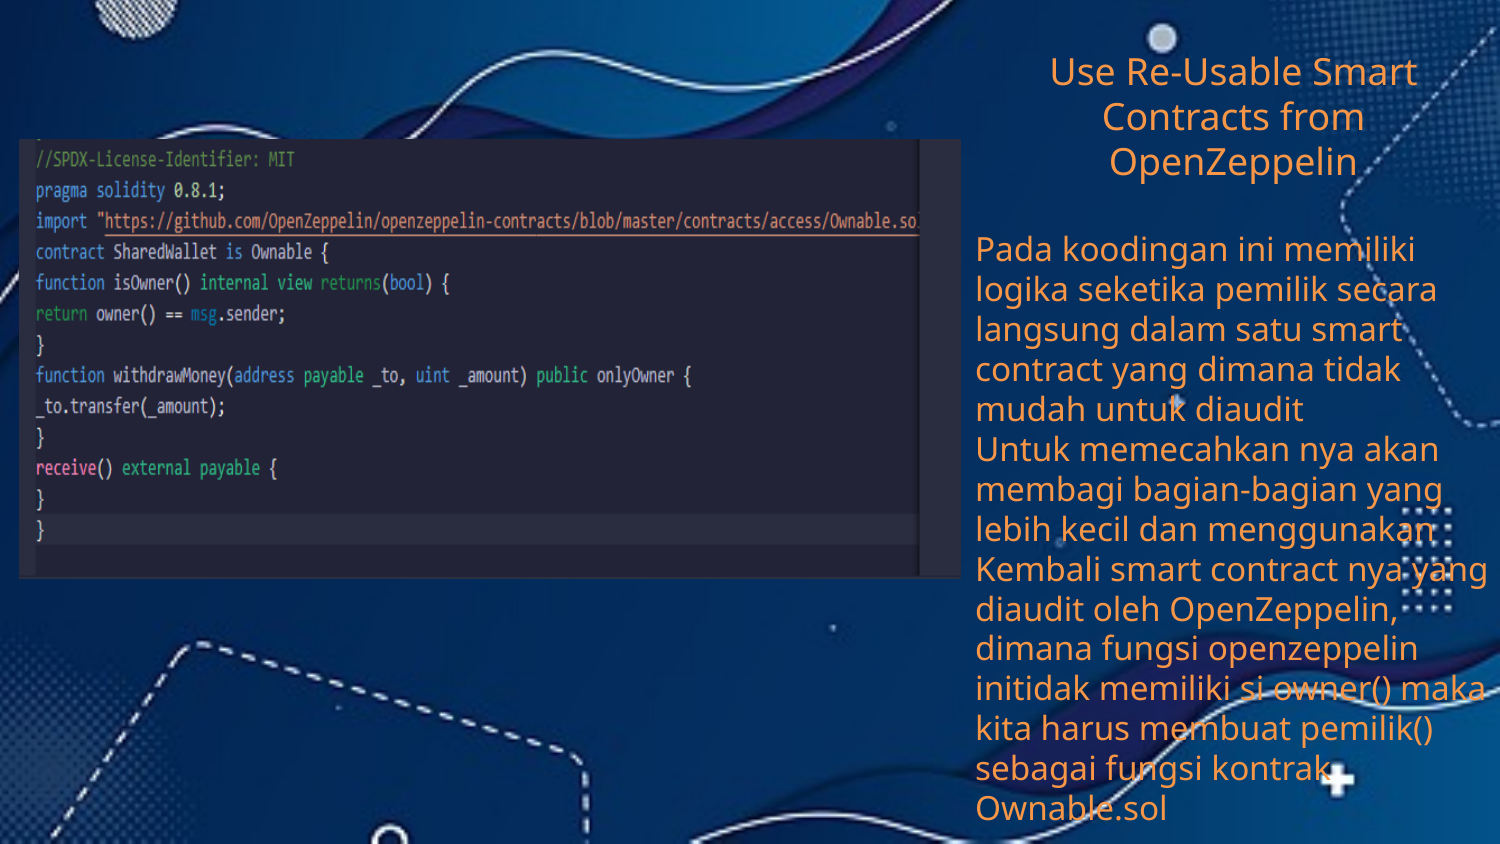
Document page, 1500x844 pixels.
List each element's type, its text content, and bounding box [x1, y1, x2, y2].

picture [0, 0, 1500, 844]
text_box Use Re-Usable Smart Contracts from OpenZeppelin Pada koodingan ini memiliki logika seketika pemilik secara langsung dalam satu smart contract yang dimana tidak mudah untuk diaudit Untuk memecahkan nya akan membagi bagian-bagian yang lebih kecil dan menggunakan Kembali smart contract nya yang diaudit oleh OpenZeppelin, dimana fungsi openzeppelin initidak memiliki si owner() maka kita harus membuat pemilik() sebagai fungsi kontrak Ownable.sol [960, 40, 1500, 835]
